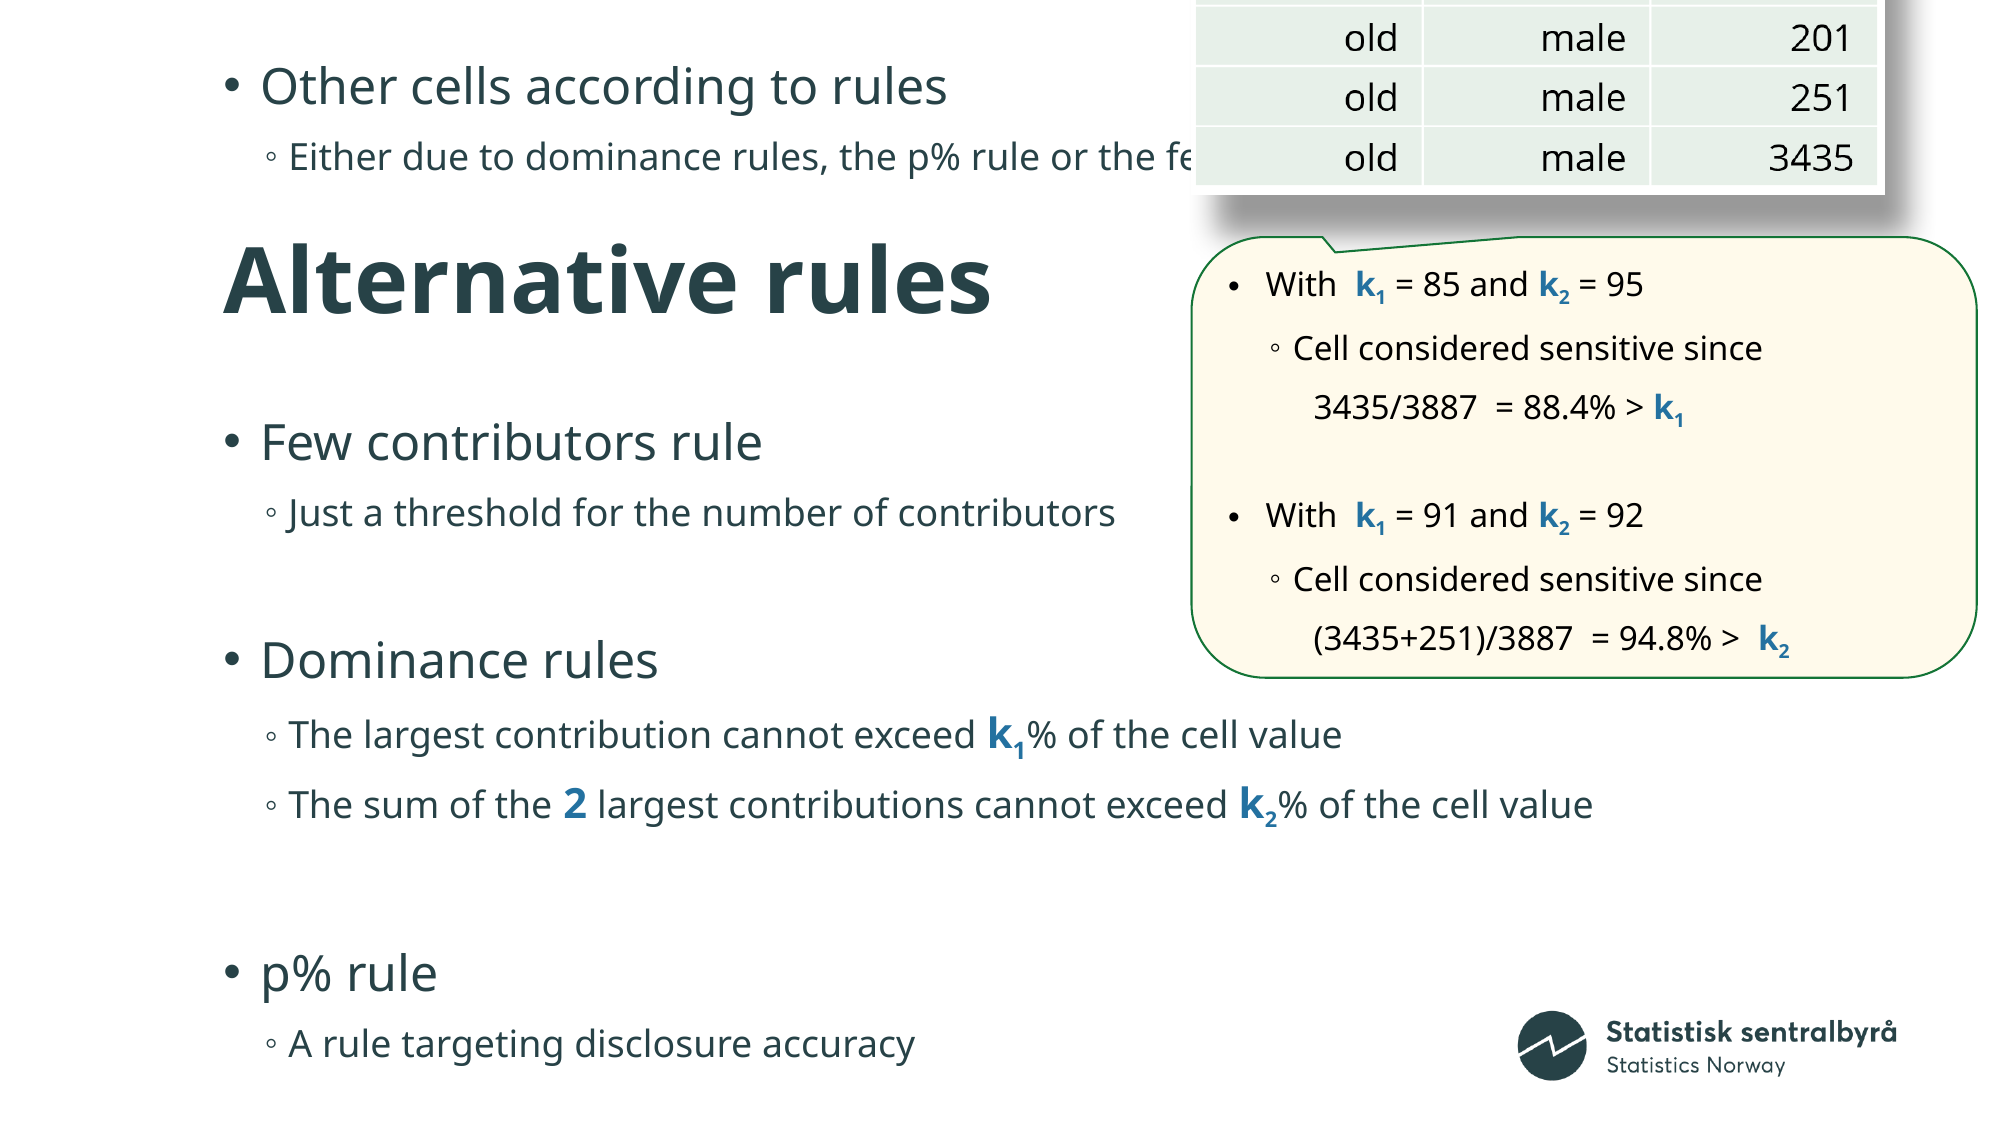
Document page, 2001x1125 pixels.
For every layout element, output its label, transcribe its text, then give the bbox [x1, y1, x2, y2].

picture [1191, 0, 1885, 195]
title Alternative rules [208, 215, 1217, 361]
list Few contributors rule Just a threshold for the number of contributors Dominance rules The largest contribution cannot exceed k1% of the cell value The sum of the 2 largest contributions cannot exceed k2% of the cell value p% rule A rule targeting disclosure accuracy [208, 402, 1792, 1066]
picture [1503, 995, 2000, 1125]
text_box Cells with a single contribution The value can be directly disclosed Cells with two contributions One contributor may disclose the value of the other contributor Other cells according to rules Either due to dominance rules, the p% rule or the few contributors rule. [208, 0, 1196, 196]
text_box With k1 = 85 and k2 = 95 Cell considered sensitive since 3435/3887 = 88.4% > k1 With k1 = 91 and k2 = 92 Cell considered sensitive since (3435+251)/3887 = 94.8% > k2 [1190, 236, 1978, 679]
